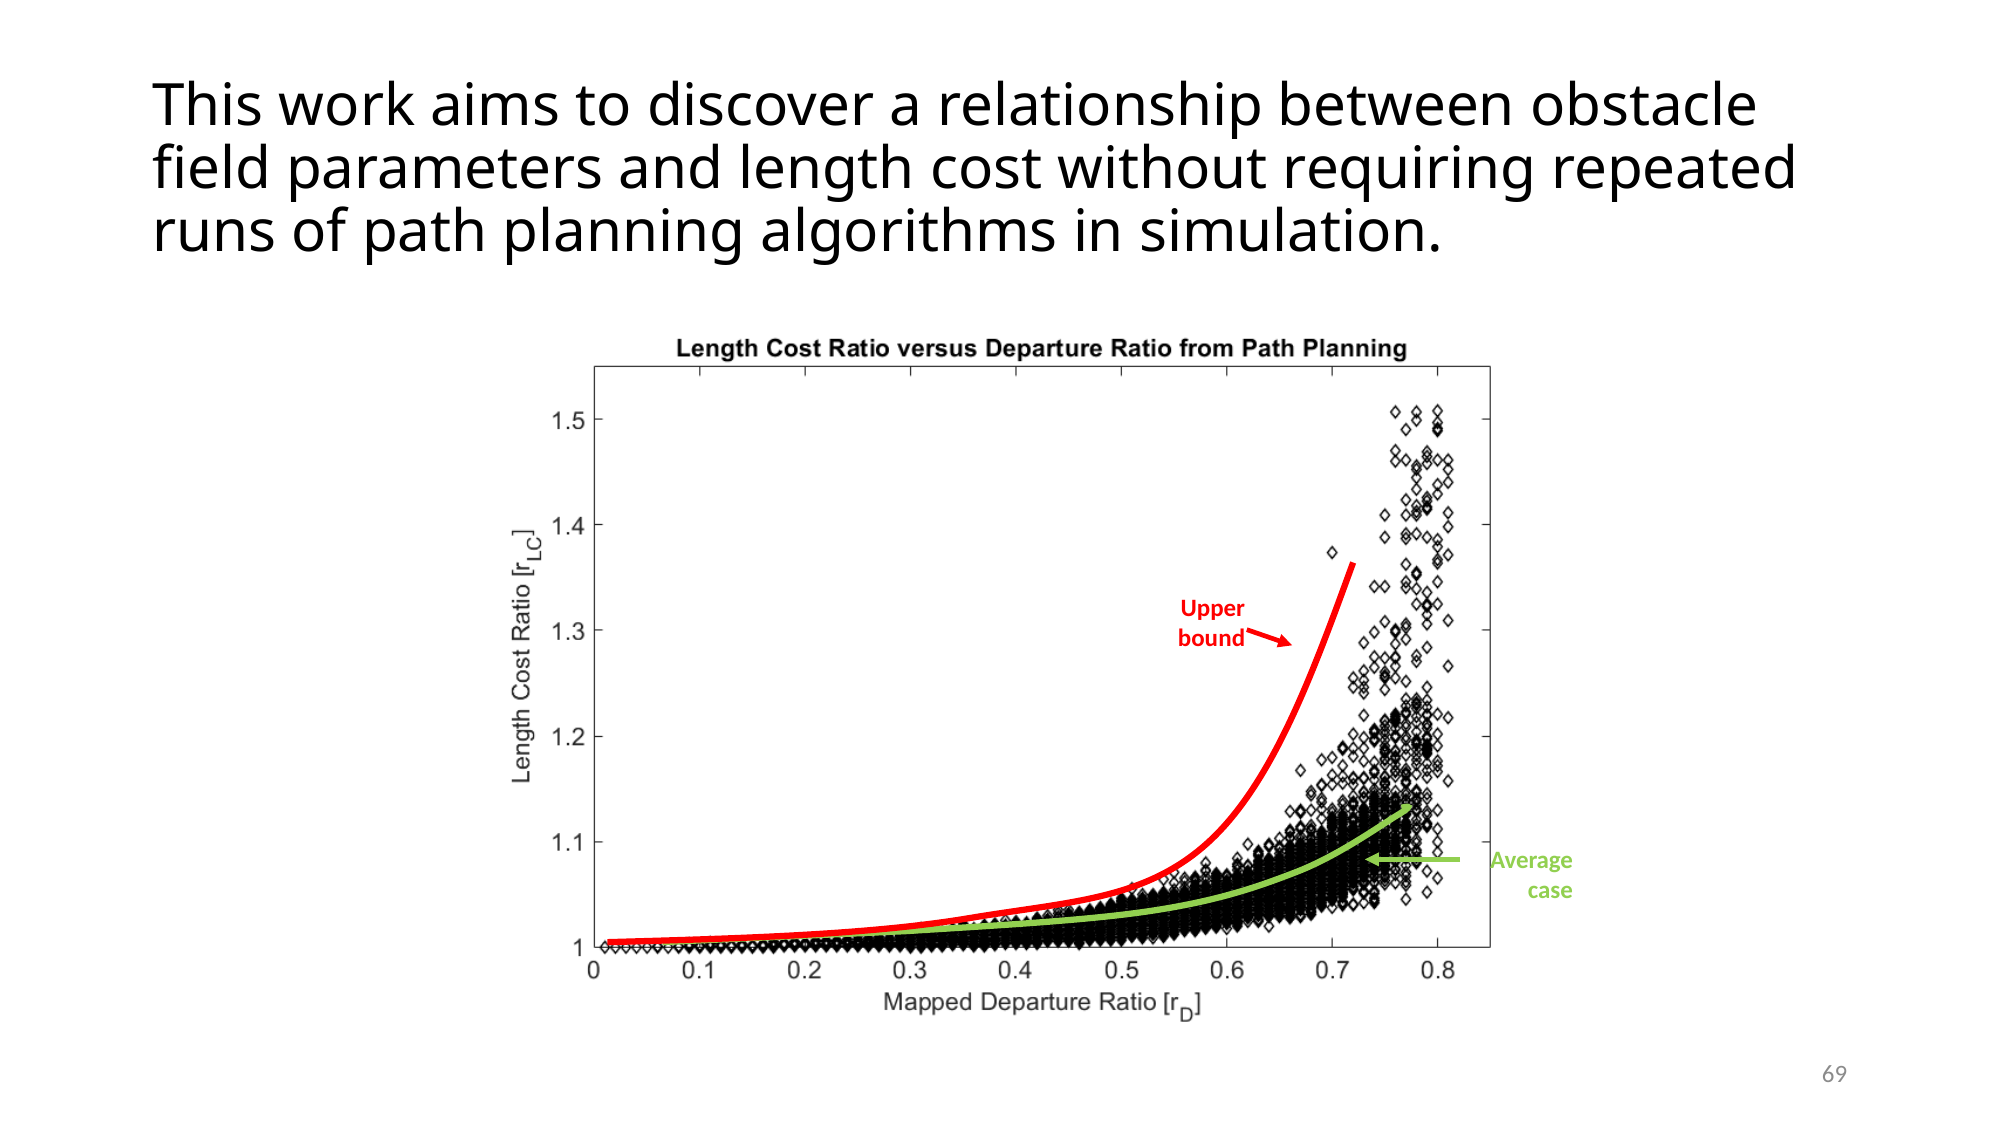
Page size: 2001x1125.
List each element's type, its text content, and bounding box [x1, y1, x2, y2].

slide_number 69 [1601, 1042, 1863, 1103]
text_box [1246, 629, 1293, 646]
picture [444, 182, 1601, 1125]
title This work aims to discover a relationship between obstacle field parameters and length cost without requiring repeated runs of path planning algorithms in simulation. [137, 60, 1863, 279]
